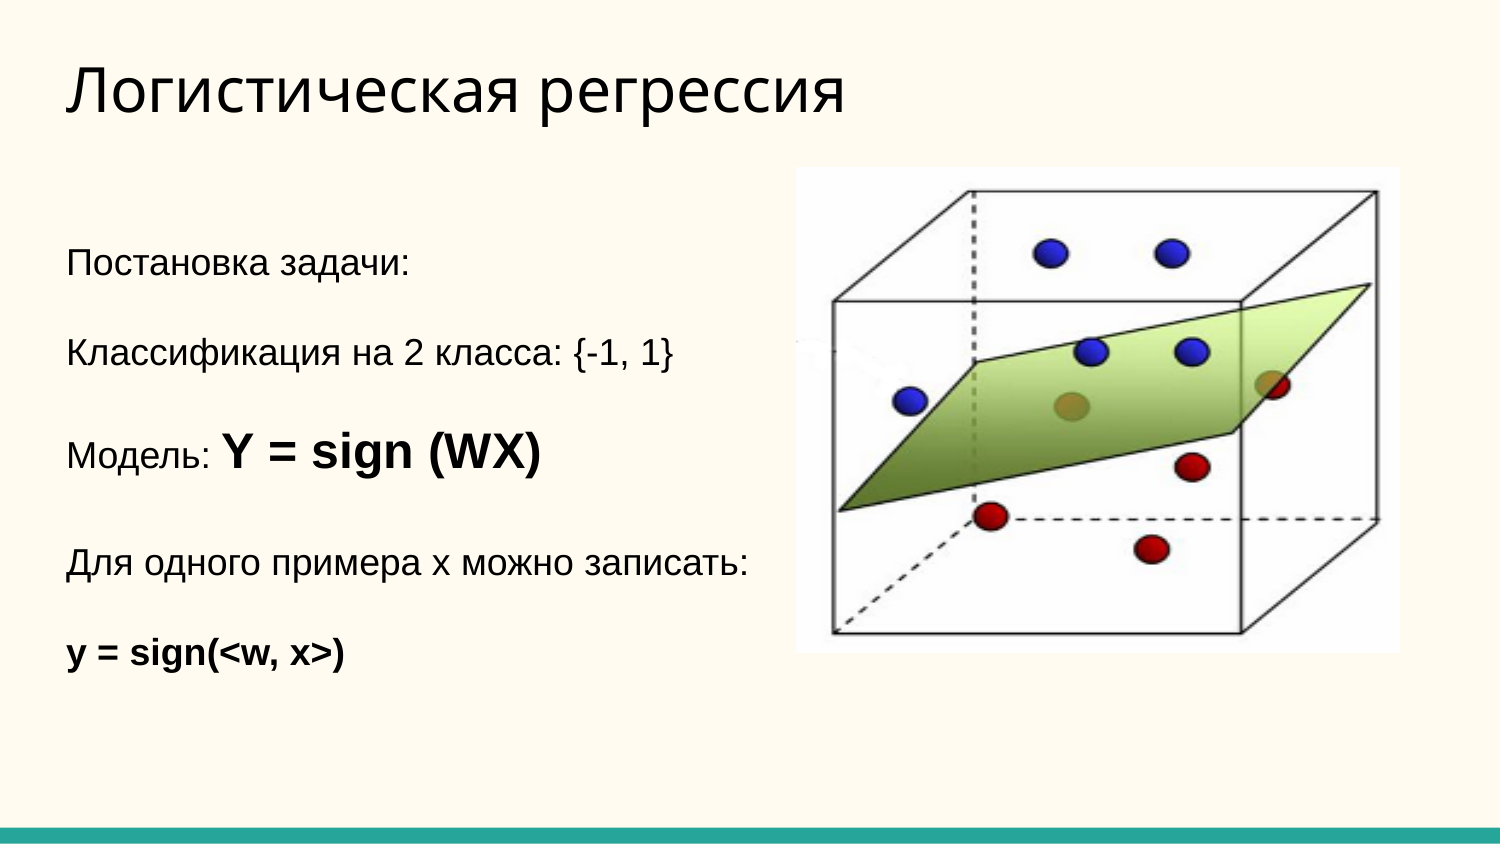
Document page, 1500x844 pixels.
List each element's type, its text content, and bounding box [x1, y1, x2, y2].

title Логистическая регрессия [51, 35, 1449, 136]
picture [796, 167, 1401, 653]
text_box Постановка задачи: Классификация на 2 класса: {-1, 1} Модель: Y = sign (WX) Для одного примера х можно записать: y = sign(<w, x>) [51, 223, 1325, 755]
